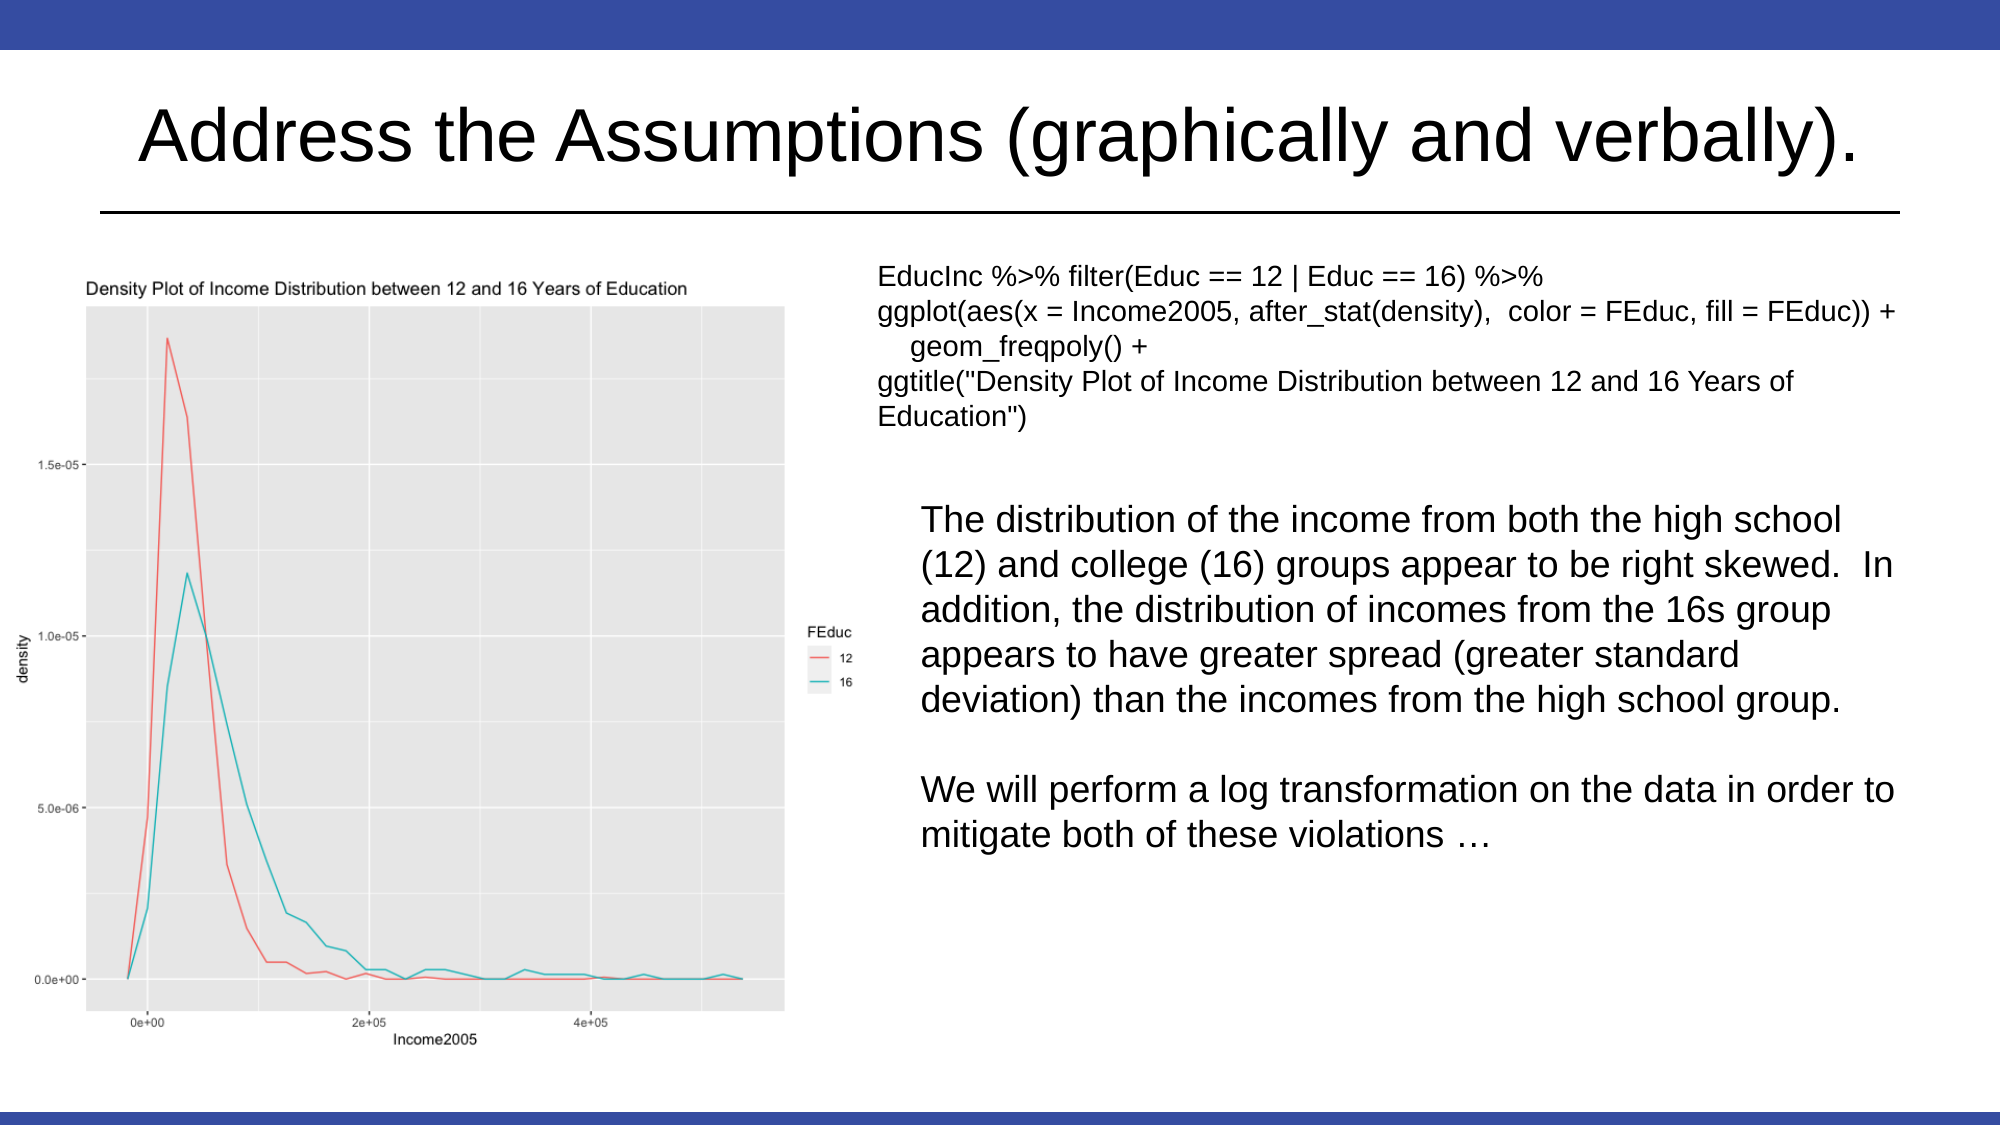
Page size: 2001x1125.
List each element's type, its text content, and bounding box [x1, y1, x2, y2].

picture [8, 274, 868, 1055]
text_box The distribution of the income from both the high school (12) and college (16) groups appear to be right skewed. In addition, the distribution of incomes from the 16s group appears to have greater spread (greater standard deviation) than the incomes from the high school group. We will perform a log transformation on the data in order to mitigate both of these violations … [905, 487, 1919, 863]
title Address the Assumptions (graphically and verbally). [0, 37, 2000, 225]
text_box EducInc %>% filter(Educ == 12 | Educ == 16) %>% ggplot(aes(x = Income2005, after_stat(density), color = FEduc, fill = FEduc)) + geom_freqpoly() + ggtitle("Density Plot of Income Distribution between 12 and 16 Years of Education") [862, 249, 1962, 440]
